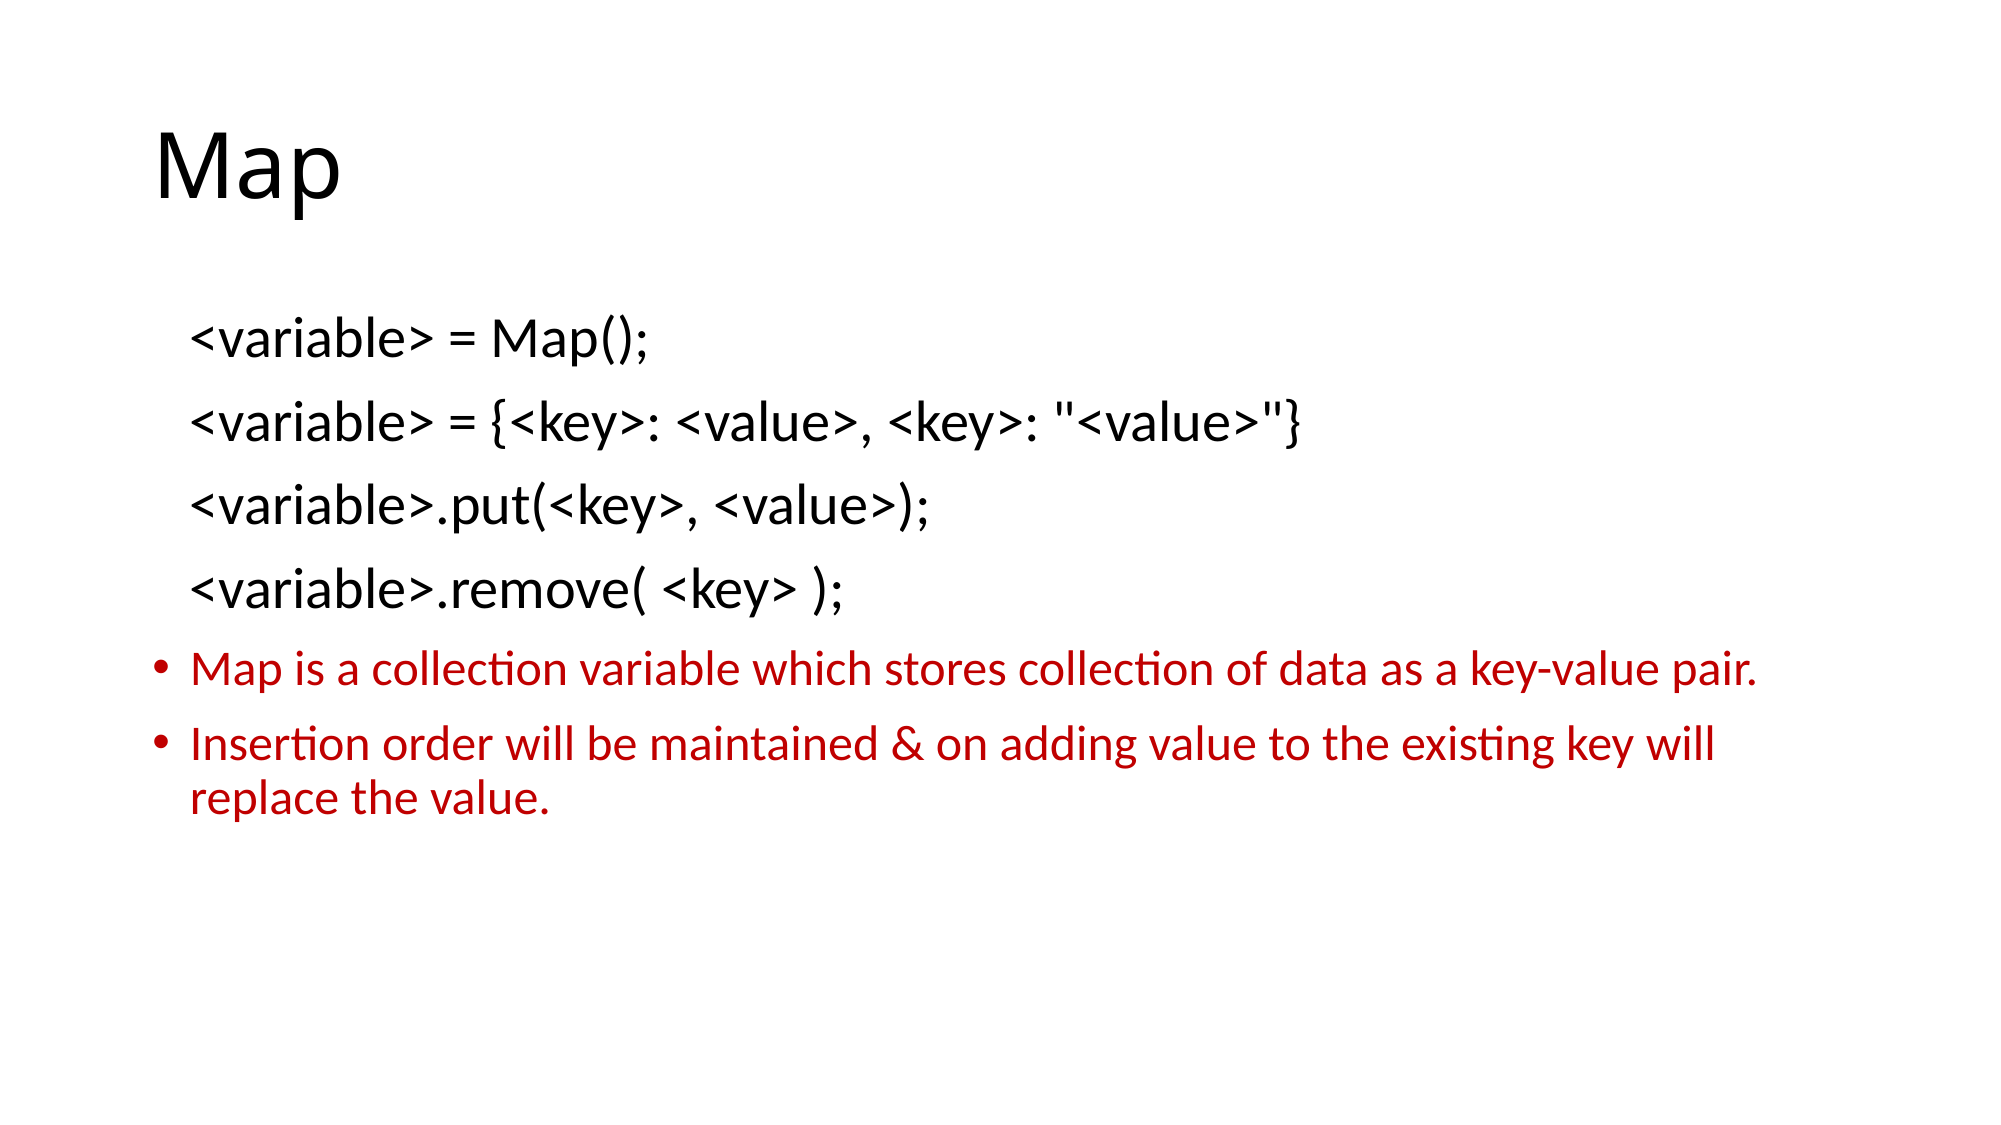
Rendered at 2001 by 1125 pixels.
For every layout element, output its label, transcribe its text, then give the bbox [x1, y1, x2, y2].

title Map [137, 59, 1863, 278]
list <variable> = Map(); <variable> = {<key>: <value>, <key>: "<value>"} <variable>.put(<key>, <value>); <variable>.remove( <key> ); Map is a collection variable which stores collection of data as a key-value pair. Insertion order will be maintained & on adding value to the existing key will replace the value. [137, 299, 1863, 1014]
